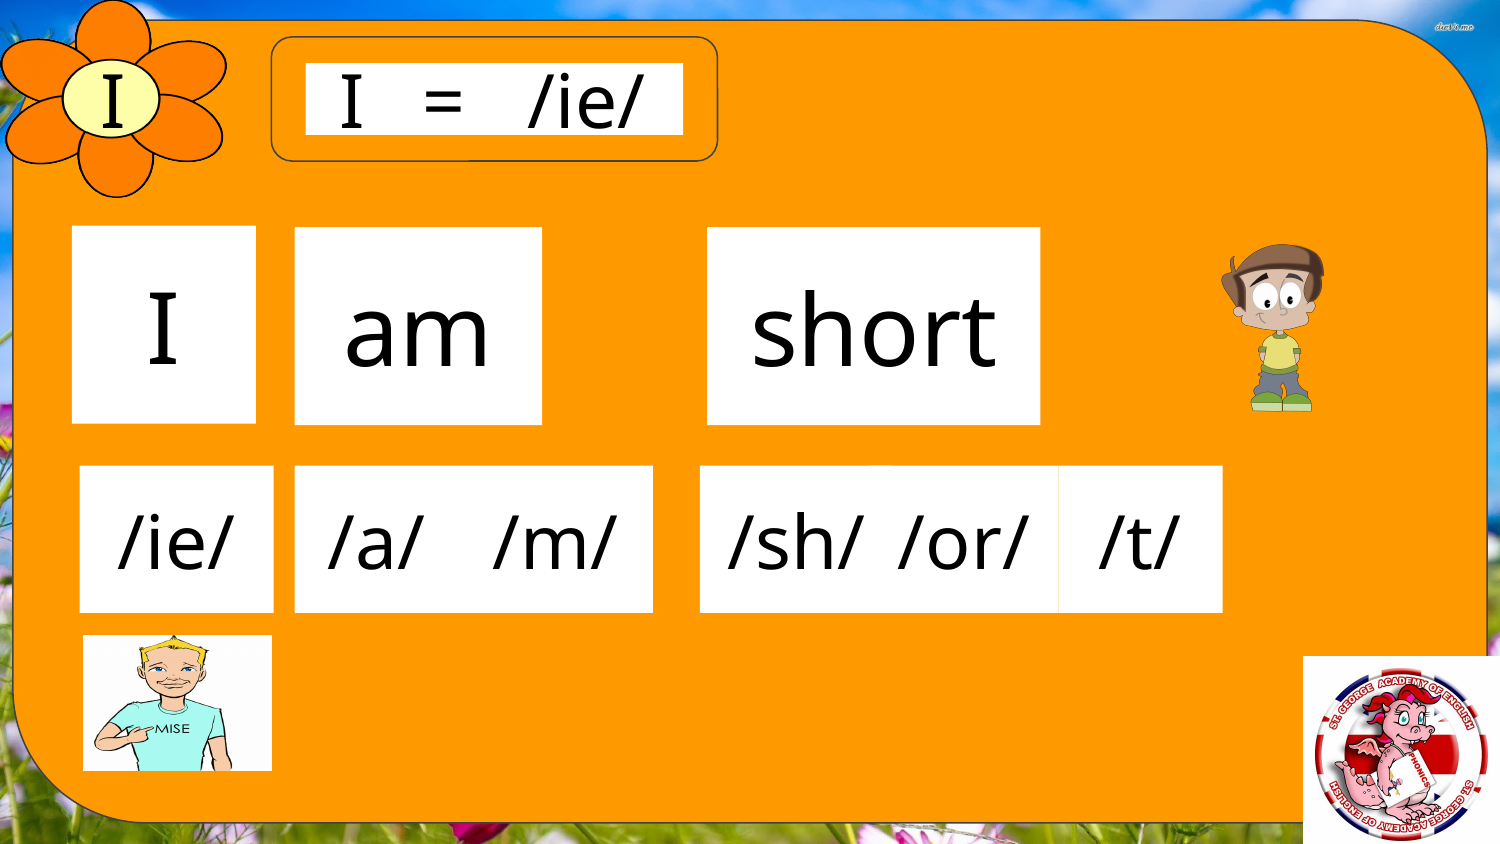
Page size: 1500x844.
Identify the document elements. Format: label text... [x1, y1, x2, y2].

text_box [12, 20, 1488, 823]
text_box /a/ [294, 465, 458, 613]
text_box /or/ [870, 465, 1058, 613]
picture [82, 635, 272, 772]
text_box short [707, 227, 1041, 426]
text_box am [294, 227, 543, 426]
text_box = [397, 63, 491, 135]
text_box /t/ [1058, 465, 1223, 613]
text_box /ie/ [79, 465, 274, 613]
picture [1205, 240, 1346, 413]
picture [0, 0, 1500, 844]
text_box I [305, 63, 397, 135]
text_box /ie/ [491, 63, 684, 135]
text_box /sh/ [699, 465, 870, 613]
text_box I [71, 225, 256, 424]
text_box [271, 36, 718, 162]
text_box /m/ [458, 465, 653, 613]
